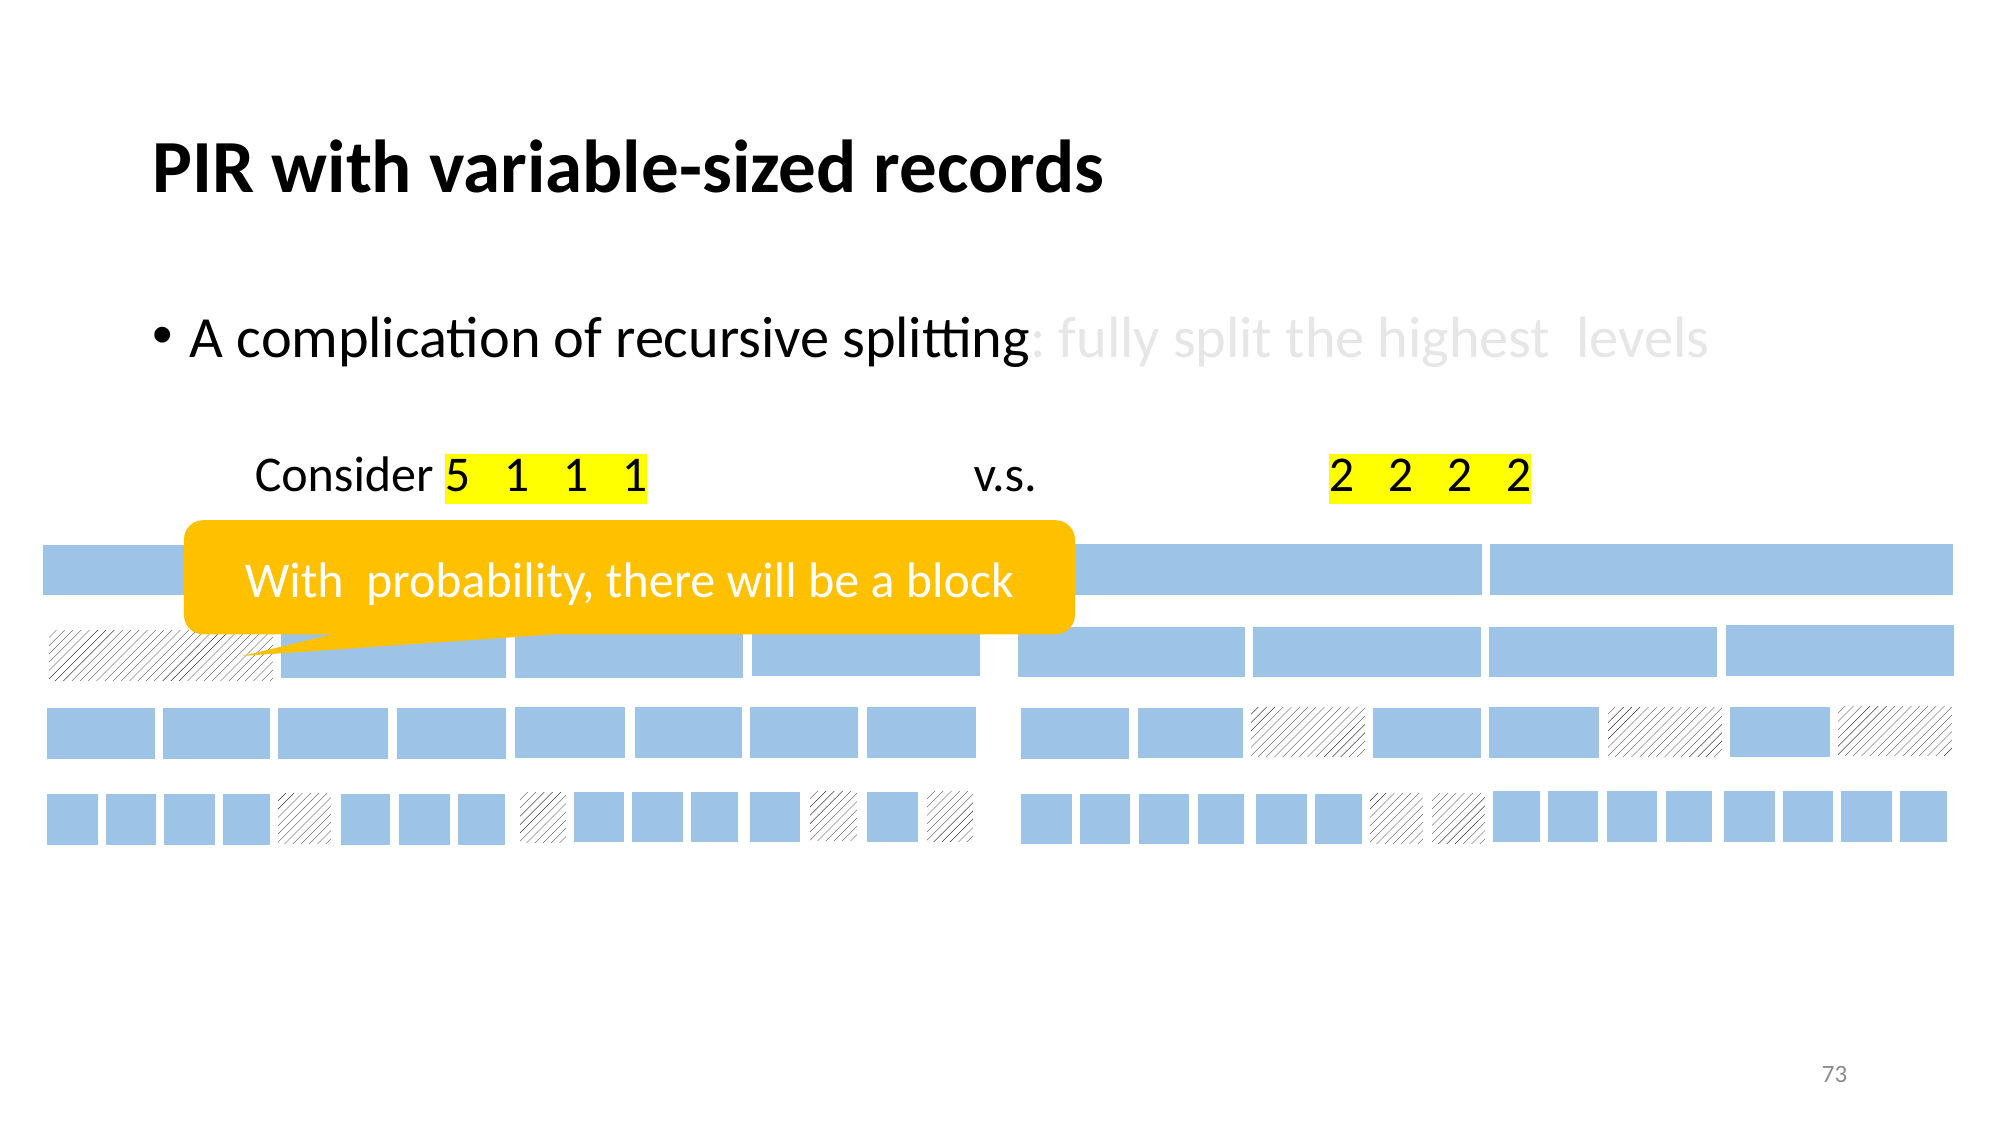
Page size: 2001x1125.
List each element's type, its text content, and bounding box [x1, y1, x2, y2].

text_box [510, 635, 748, 683]
text_box [688, 786, 743, 847]
text_box [1016, 703, 1132, 764]
text_box [43, 625, 278, 686]
text_box [1365, 788, 1427, 849]
text_box [1601, 786, 1662, 847]
text_box [922, 786, 978, 847]
text_box [861, 702, 981, 763]
text_box [510, 702, 630, 763]
text_box [42, 703, 158, 764]
text_box [1662, 786, 1717, 847]
slide_number 73 [1412, 1042, 1863, 1103]
text_box [1545, 786, 1601, 847]
text_box [630, 702, 745, 763]
text_box Consider 5 1 1 1 v.s. 2 2 2 2 [240, 434, 1738, 509]
text_box [1897, 786, 1952, 847]
text_box [278, 638, 510, 683]
text_box [38, 539, 183, 600]
text_box [1603, 701, 1727, 763]
text_box [1484, 621, 1722, 682]
text_box [42, 789, 103, 850]
text_box [510, 786, 571, 847]
text_box [159, 789, 220, 850]
text_box [1248, 621, 1484, 682]
text_box [394, 789, 455, 850]
text_box [747, 635, 985, 682]
text_box [455, 789, 510, 850]
text_box [1132, 702, 1248, 764]
text_box [627, 786, 688, 847]
text_box [1427, 788, 1490, 849]
text_box [1487, 539, 1959, 600]
text_box [1013, 621, 1248, 682]
text_box [1833, 700, 1957, 761]
text_box [1836, 786, 1897, 847]
text_box [514, 787, 571, 848]
text_box [1727, 702, 1839, 763]
text_box [1484, 702, 1603, 763]
text_box [1077, 788, 1133, 850]
text_box [1719, 786, 1780, 847]
text_box [1251, 788, 1312, 850]
text_box [571, 786, 627, 847]
text_box [273, 703, 392, 764]
text_box [392, 703, 512, 764]
text_box [278, 635, 325, 647]
text_box [745, 702, 861, 763]
text_box [1484, 786, 1545, 847]
text_box [1312, 788, 1368, 850]
title PIR with variable-sized records [137, 59, 1863, 278]
text_box [1195, 788, 1249, 850]
text_box [744, 786, 805, 847]
text_box [273, 788, 337, 849]
text_box [1370, 702, 1484, 763]
text_box [39, 622, 186, 683]
text_box [1016, 788, 1077, 850]
text_box [220, 789, 275, 850]
text_box [1133, 788, 1195, 850]
text_box [862, 786, 922, 847]
text_box [103, 789, 159, 850]
text_box [1780, 786, 1836, 847]
text_box [1721, 620, 1959, 681]
text_box [338, 789, 394, 850]
text_box [805, 786, 862, 847]
text_box [1246, 701, 1370, 763]
text_box [158, 703, 273, 764]
text_box [1075, 539, 1487, 600]
